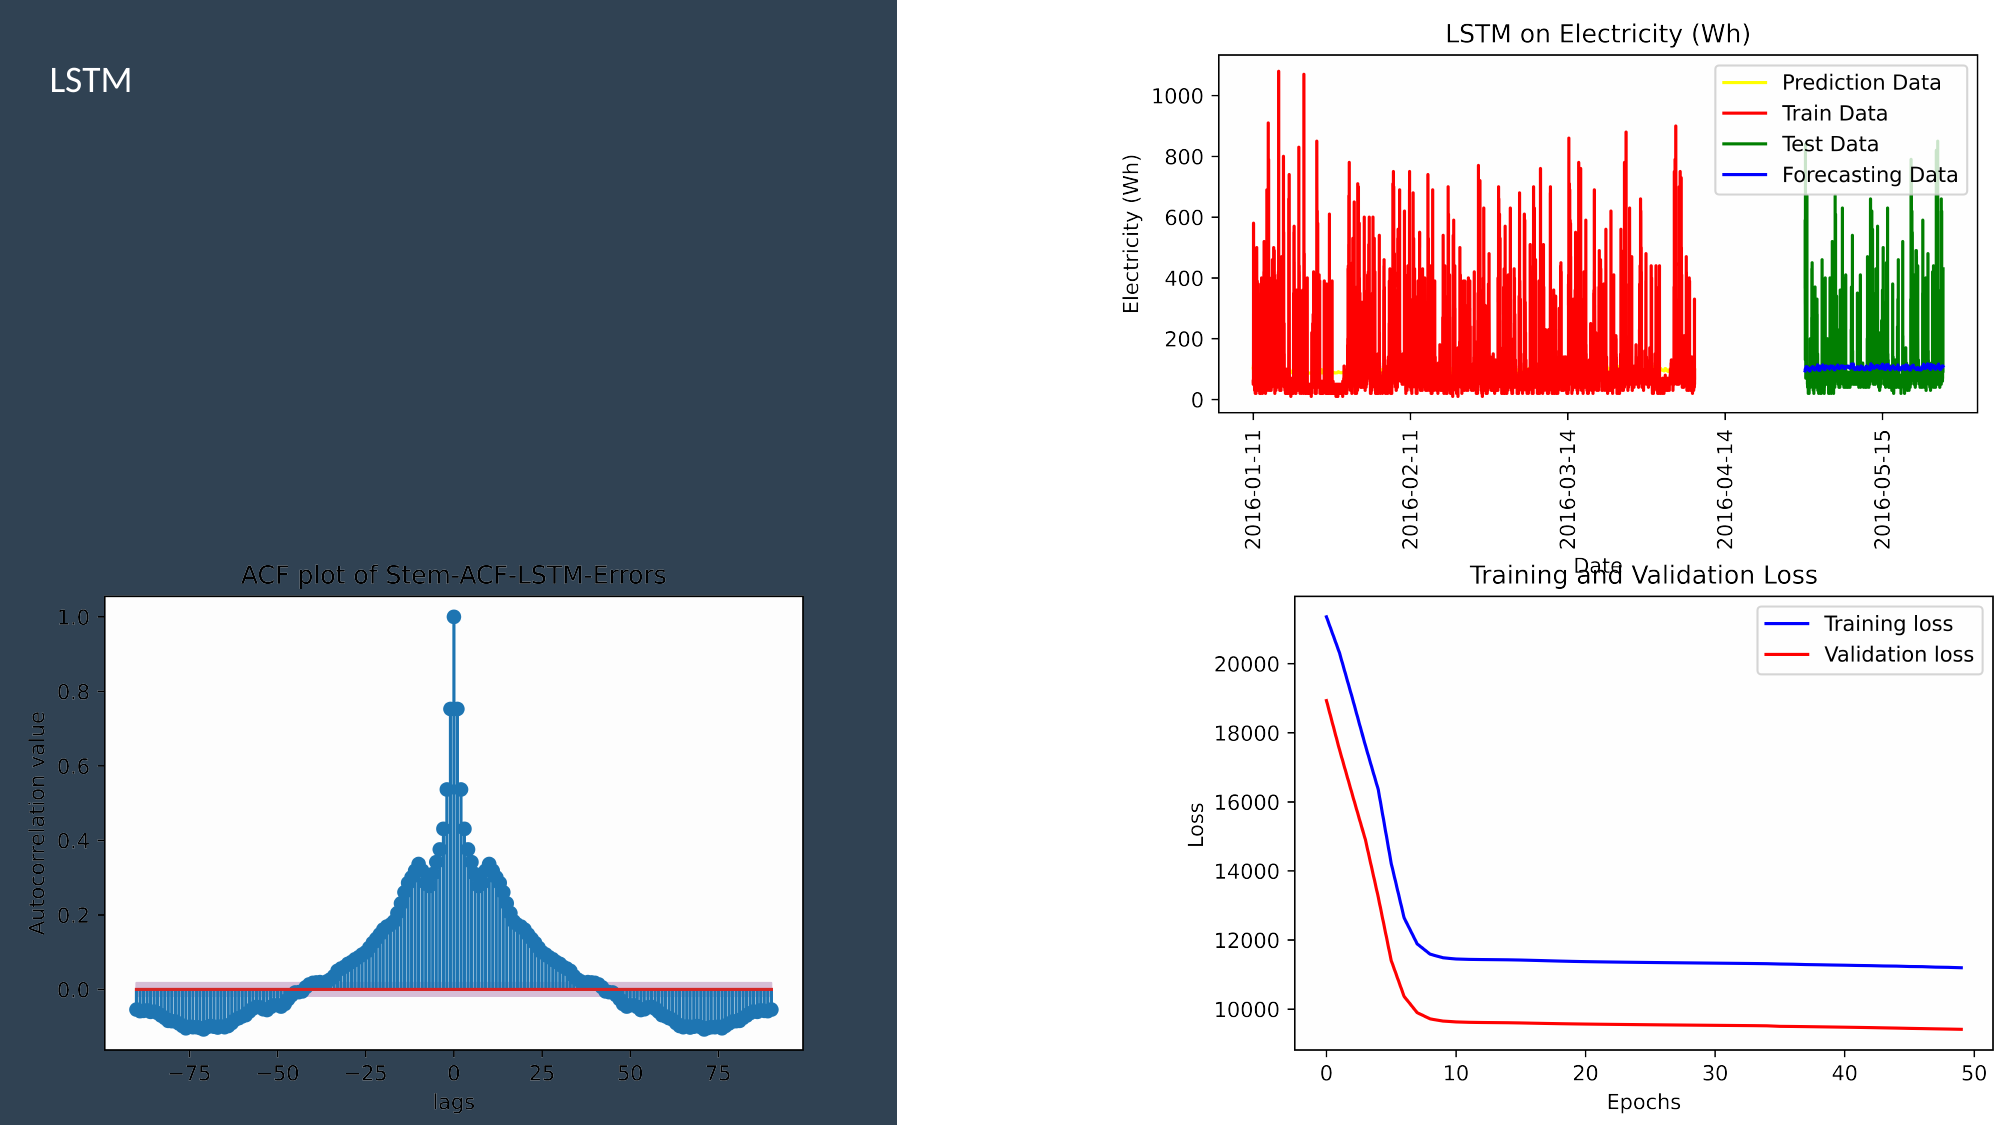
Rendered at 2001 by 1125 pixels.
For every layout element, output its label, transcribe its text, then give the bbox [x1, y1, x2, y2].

picture [0, 524, 893, 1125]
text_box [0, 0, 898, 1125]
text_box LSTM [34, 47, 850, 108]
picture [1099, 0, 2000, 1125]
